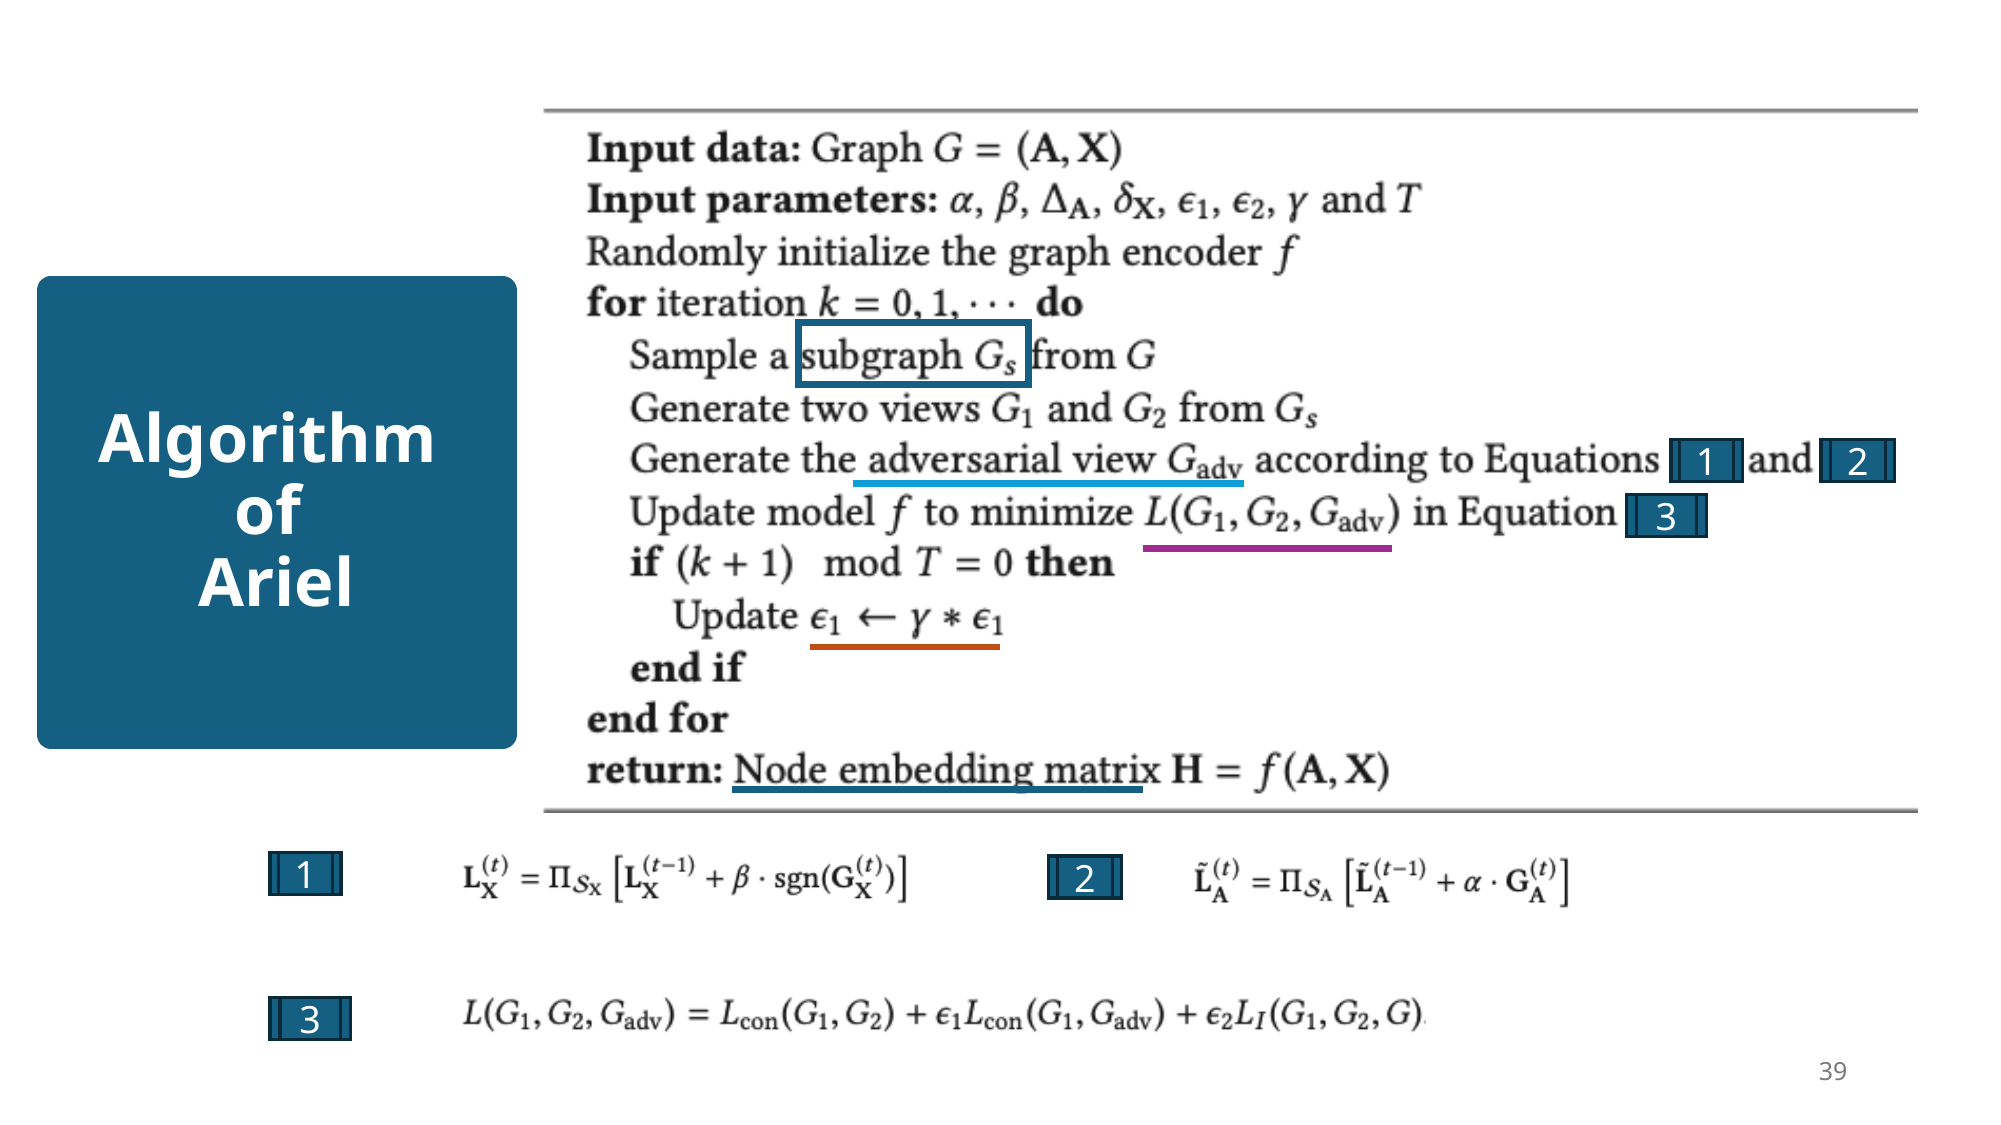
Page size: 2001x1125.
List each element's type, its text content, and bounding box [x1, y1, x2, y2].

slide_number 39 [1412, 1042, 1863, 1103]
text_box 3 [268, 996, 352, 1041]
picture [1186, 850, 1576, 914]
text_box 1 [268, 851, 343, 896]
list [541, 103, 1919, 814]
text_box 2 [1047, 854, 1123, 900]
title Algorithm of Ariel [50, 290, 503, 735]
picture [455, 979, 1426, 1051]
picture [455, 847, 915, 911]
